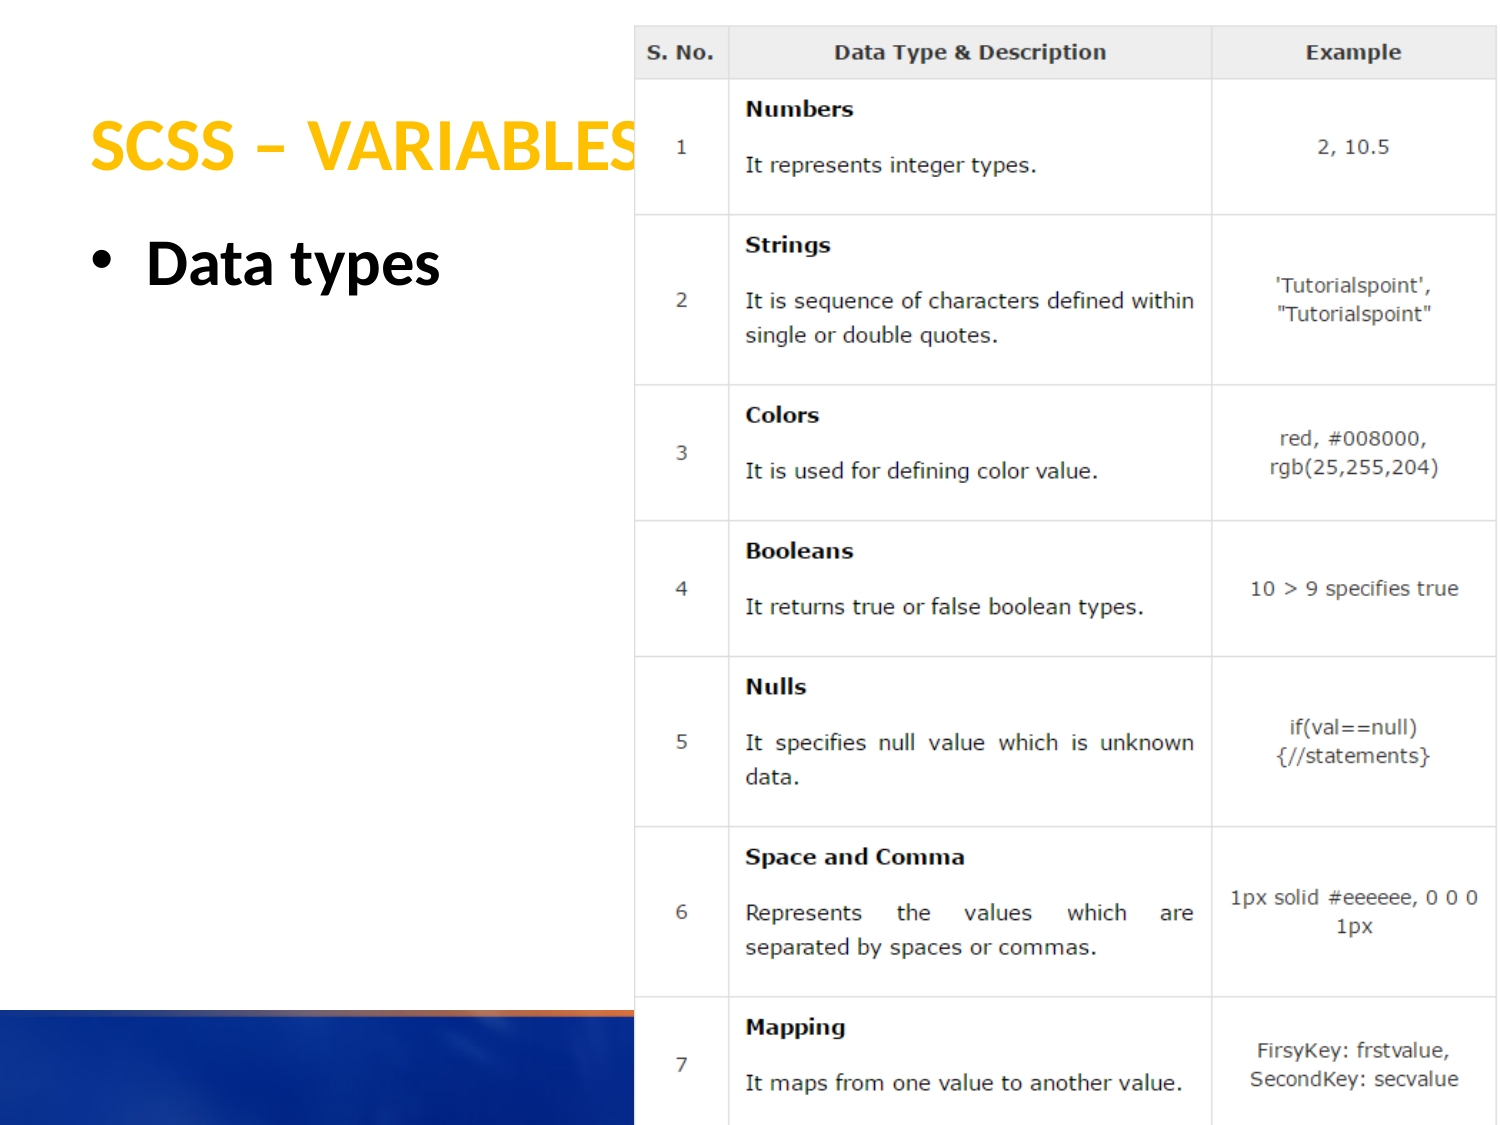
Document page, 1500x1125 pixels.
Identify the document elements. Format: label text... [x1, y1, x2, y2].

picture [0, 24, 1500, 1125]
title SCSS – Variables [75, 93, 628, 188]
list Data types [75, 210, 628, 492]
